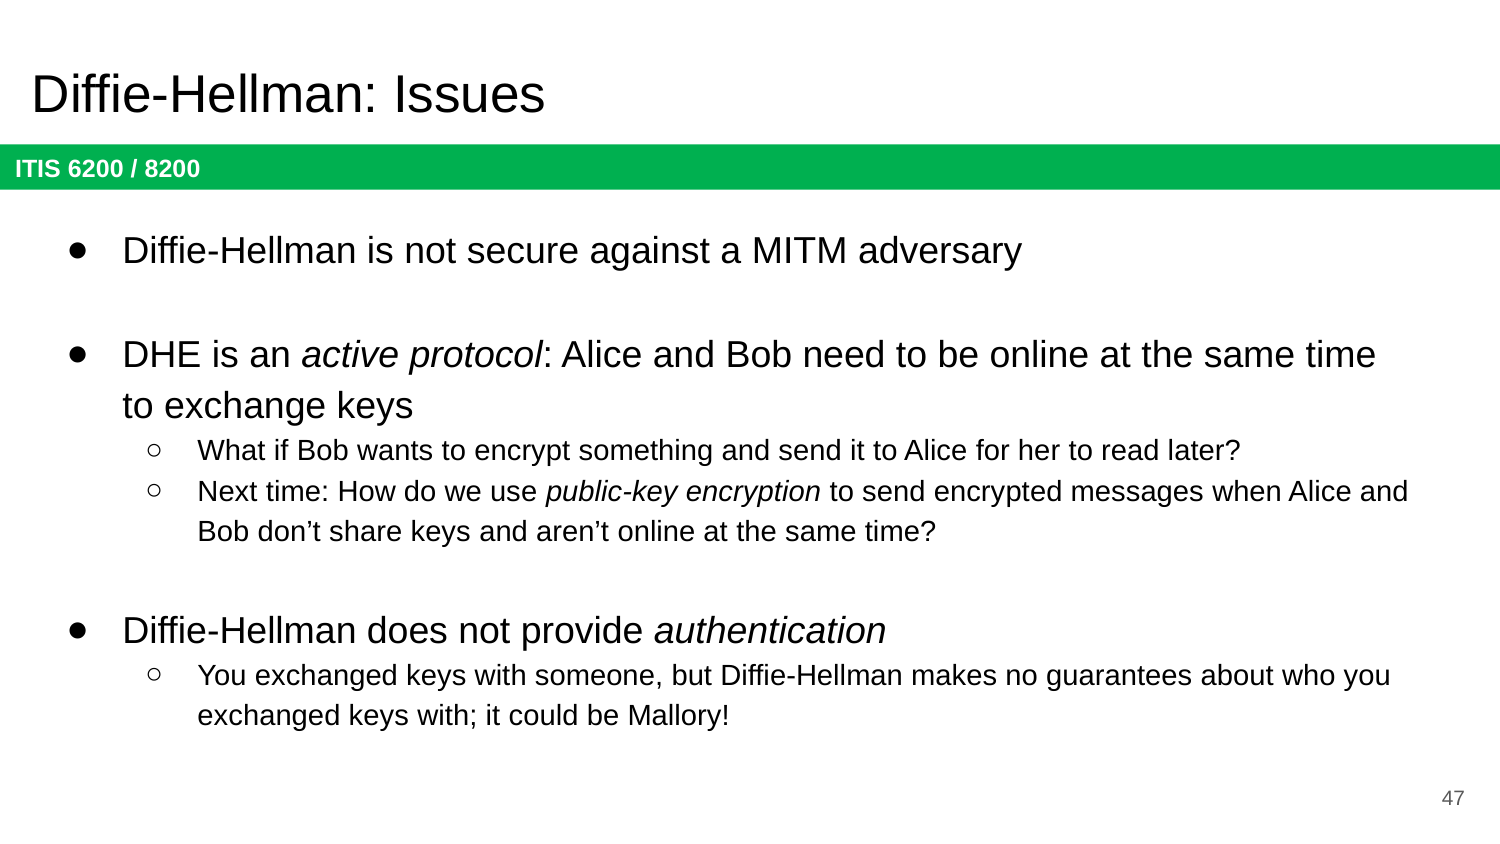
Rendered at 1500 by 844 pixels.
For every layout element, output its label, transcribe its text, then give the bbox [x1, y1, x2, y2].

list Diffie-Hellman is not secure against a MITM adversary DHE is an active protocol: Alice and Bob need to be online at the same time to exchange keys What if Bob wants to encrypt something and send it to Alice for her to read later? Next time: How do we use public-key encryption to send encrypted messages when Alice and Bob don’t share keys and aren’t online at the same time? Diffie-Hellman does not provide authentication You exchanged keys with someone, but Diffie-Hellman makes no guarantees about who you exchanged keys with; it could be Mallory! [32, 204, 1431, 823]
slide_number 47 [1389, 764, 1480, 830]
title Diffie-Hellman: Issues [16, 44, 1415, 139]
